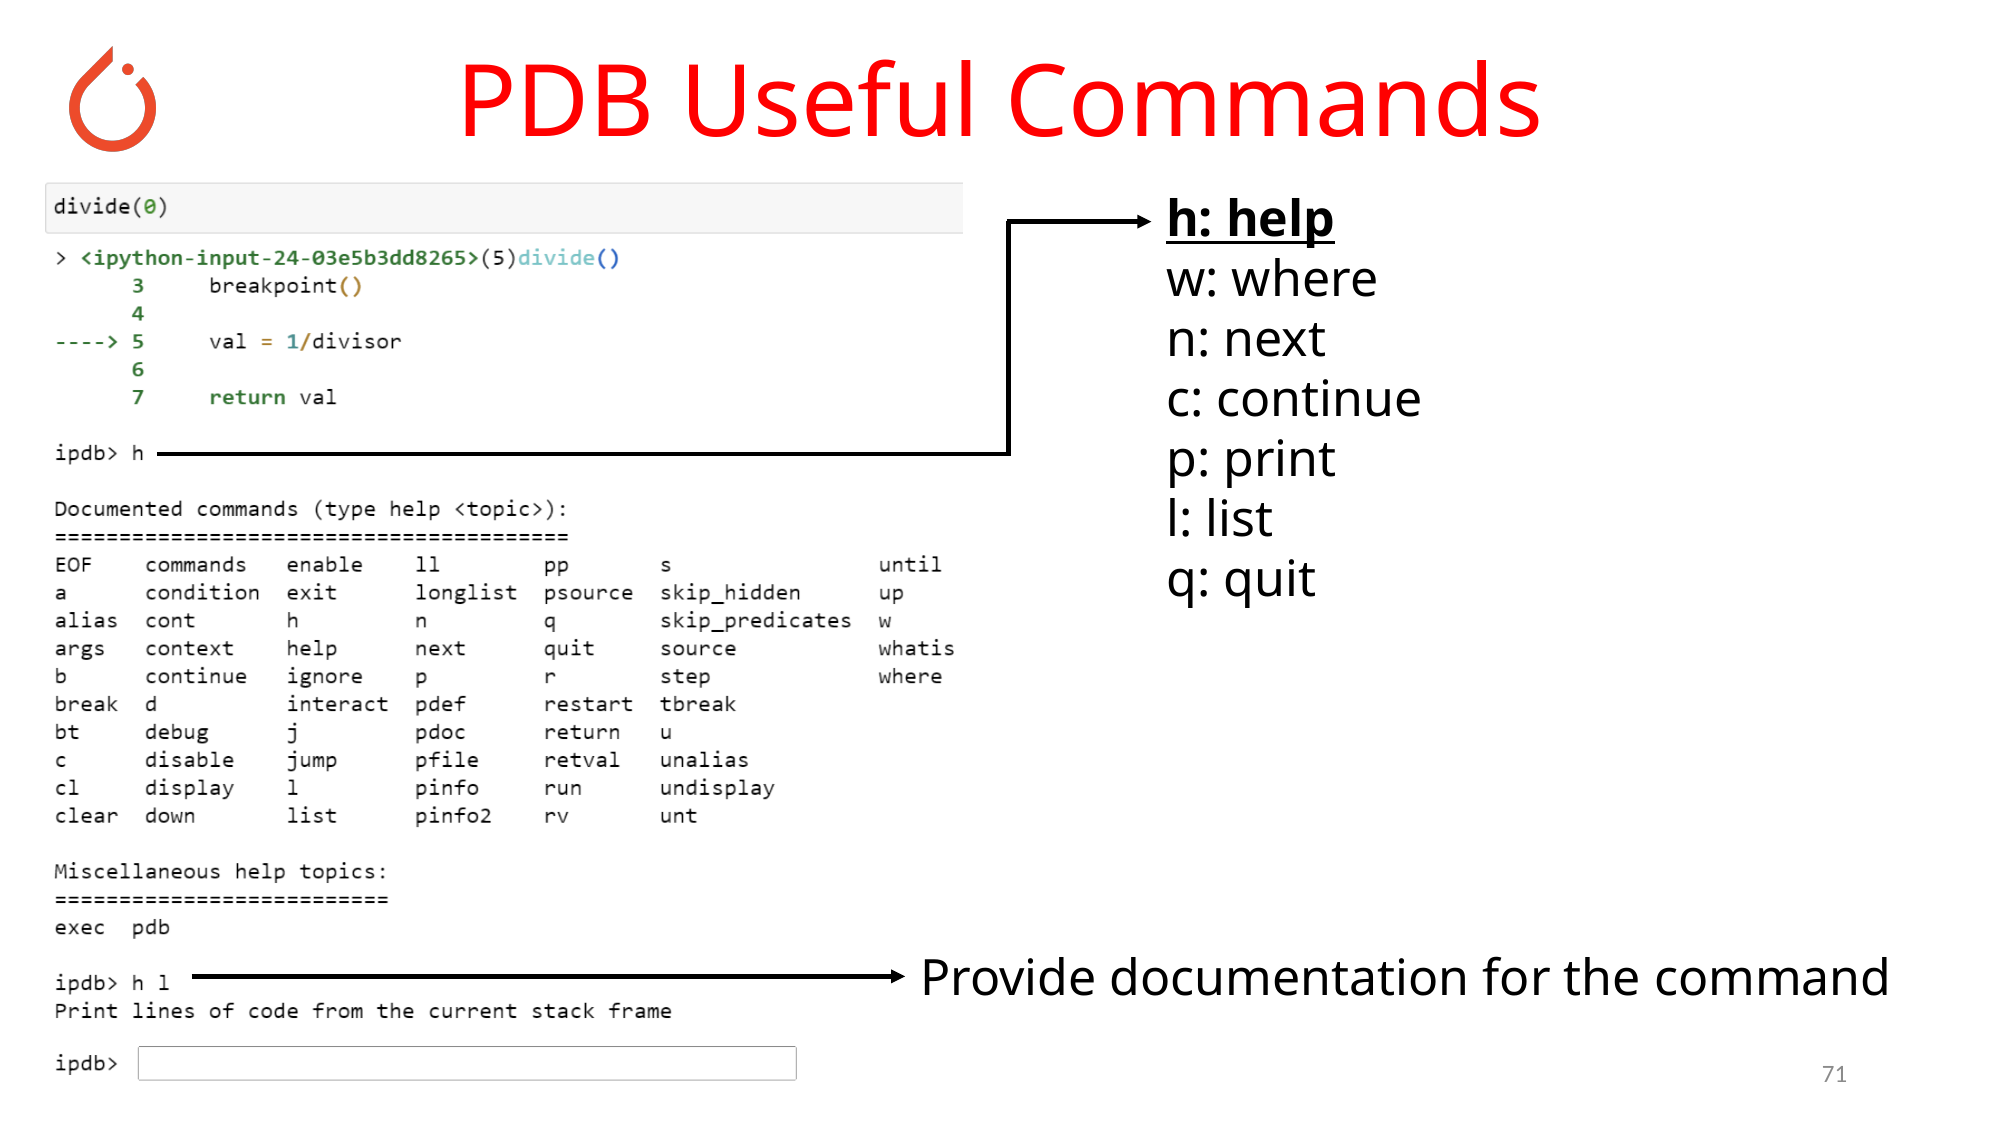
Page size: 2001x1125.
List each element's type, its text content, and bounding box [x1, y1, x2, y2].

text_box Provide documentation for the command [963, 938, 1920, 1014]
picture [69, 46, 156, 152]
slide_number 71 [1412, 1042, 1863, 1103]
text_box h: help w: where n: next c: continue p: print l: list q: quit [1151, 179, 1789, 615]
text_box PDB Useful Commands [14, 7, 1985, 166]
picture [34, 178, 963, 1103]
